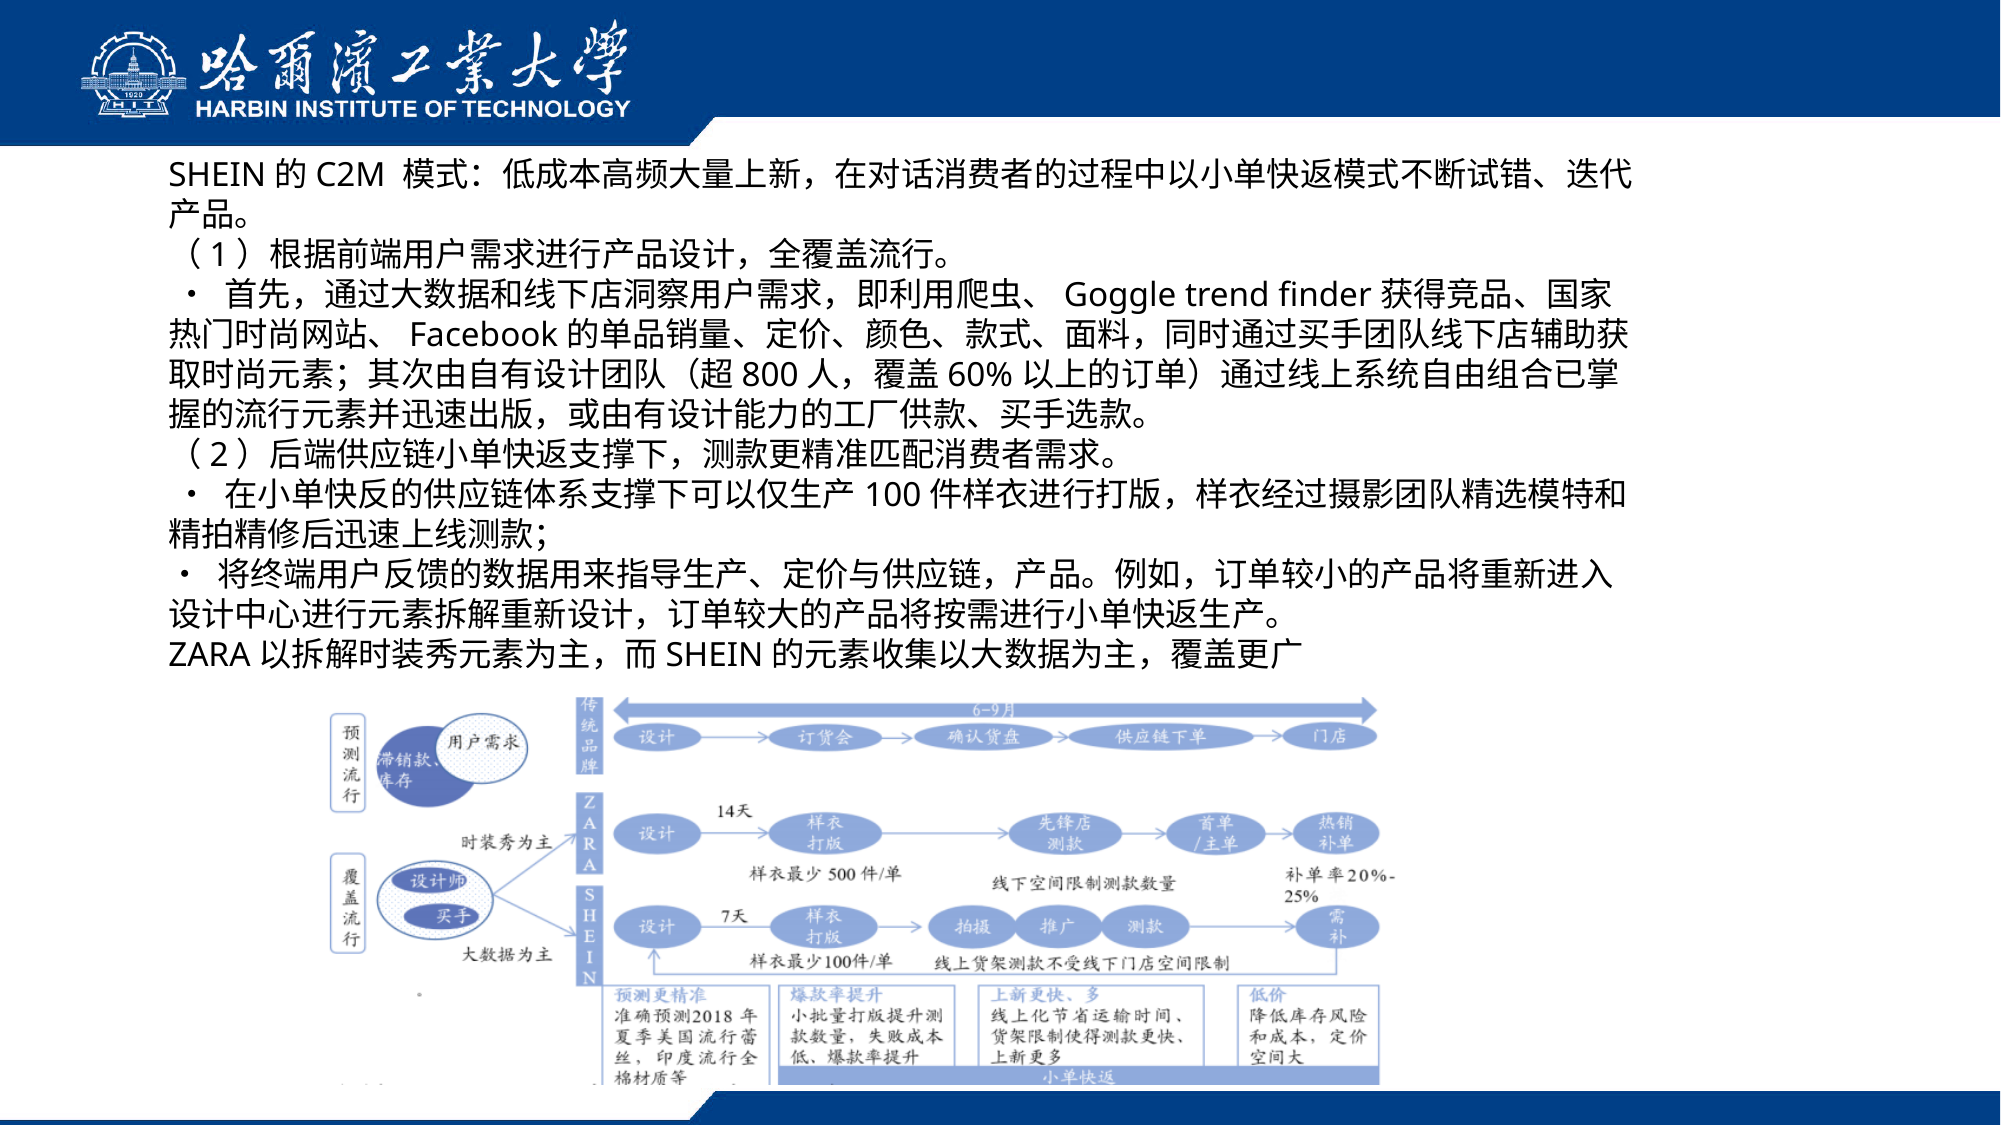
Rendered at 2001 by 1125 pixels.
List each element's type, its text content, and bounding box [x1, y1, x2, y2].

text_box SHEIN的C2M 模式：低成本高频大量上新，在对话消费者的过程中以小单快返模式不断试错、迭代产品。 （1）根据前端用户需求进行产品设计，全覆盖流行。 • 首先，通过大数据和线下店洞察用户需求，即利用爬虫、Goggle trend finder获得竞品、国家热门时尚网站、Facebook的单品销量、定价、颜色、款式、面料，同时通过买手团队线下店辅助获取时尚元素；其次由自有设计团队（超800人，覆盖60%以上的订单）通过线上系统自由组合已掌握的流行元素并迅速出版，或由有设计能力的工厂供款、买手选款。 （2）后端供应链小单快返支撑下，测款更精准匹配消费者需求。 • 在小单快反的供应链体系支撑下可以仅生产100件样衣进行打版，样衣经过摄影团队精选模特和精拍精修后迅速上线测款； • 将终端用户反馈的数据用来指导生产、定价与供应链，产品。例如，订单较小的产品将重新进入设计中心进行元素拆解重新设计，订单较大的产品将按需进行小单快返生产。 ZARA以拆解时装秀元素为主，而SHEIN的元素收集以大数据为主，覆盖更广 [153, 146, 1650, 720]
picture [0, 0, 2001, 1125]
